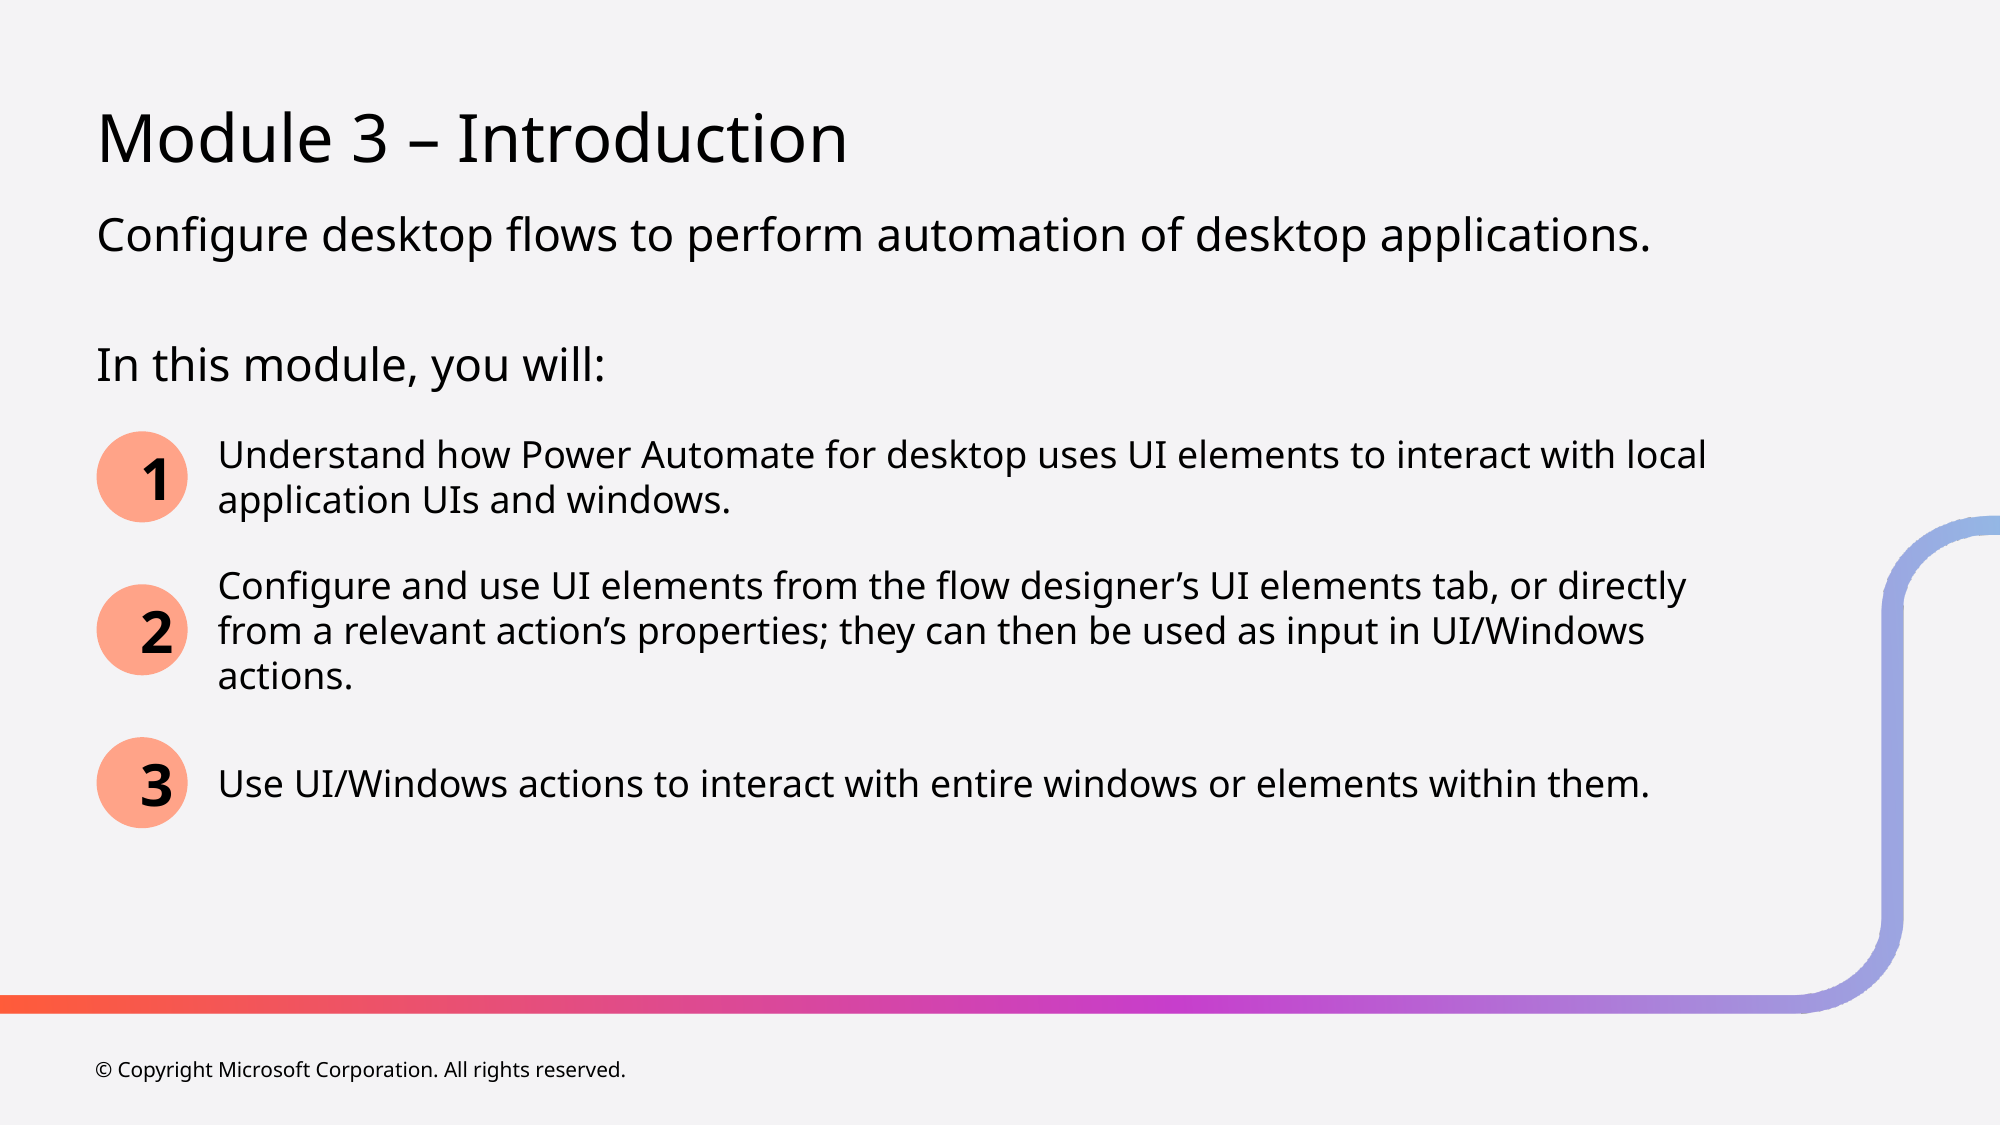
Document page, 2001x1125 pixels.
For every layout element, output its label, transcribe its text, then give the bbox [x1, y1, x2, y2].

text_box Understand how Power Automate for desktop uses UI elements to interact with local application UIs and windows. [217, 430, 1752, 522]
text_box Configure desktop flows to perform automation of desktop applications. [96, 206, 1903, 262]
text_box 2 [96, 584, 188, 676]
title Module 3 – Introduction [96, 96, 1903, 177]
text_box In this module, you will: [96, 335, 1824, 391]
text_box 3 [96, 737, 188, 829]
text_box 1 [96, 431, 188, 523]
text_box Configure and use UI elements from the flow designer’s UI elements tab, or directly from a relevant action’s properties; they can then be used as input in UI/Windows actions. [217, 562, 1752, 698]
picture [0, 515, 2000, 1014]
text_box Use UI/Windows actions to interact with entire windows or elements within them. [217, 760, 1752, 806]
